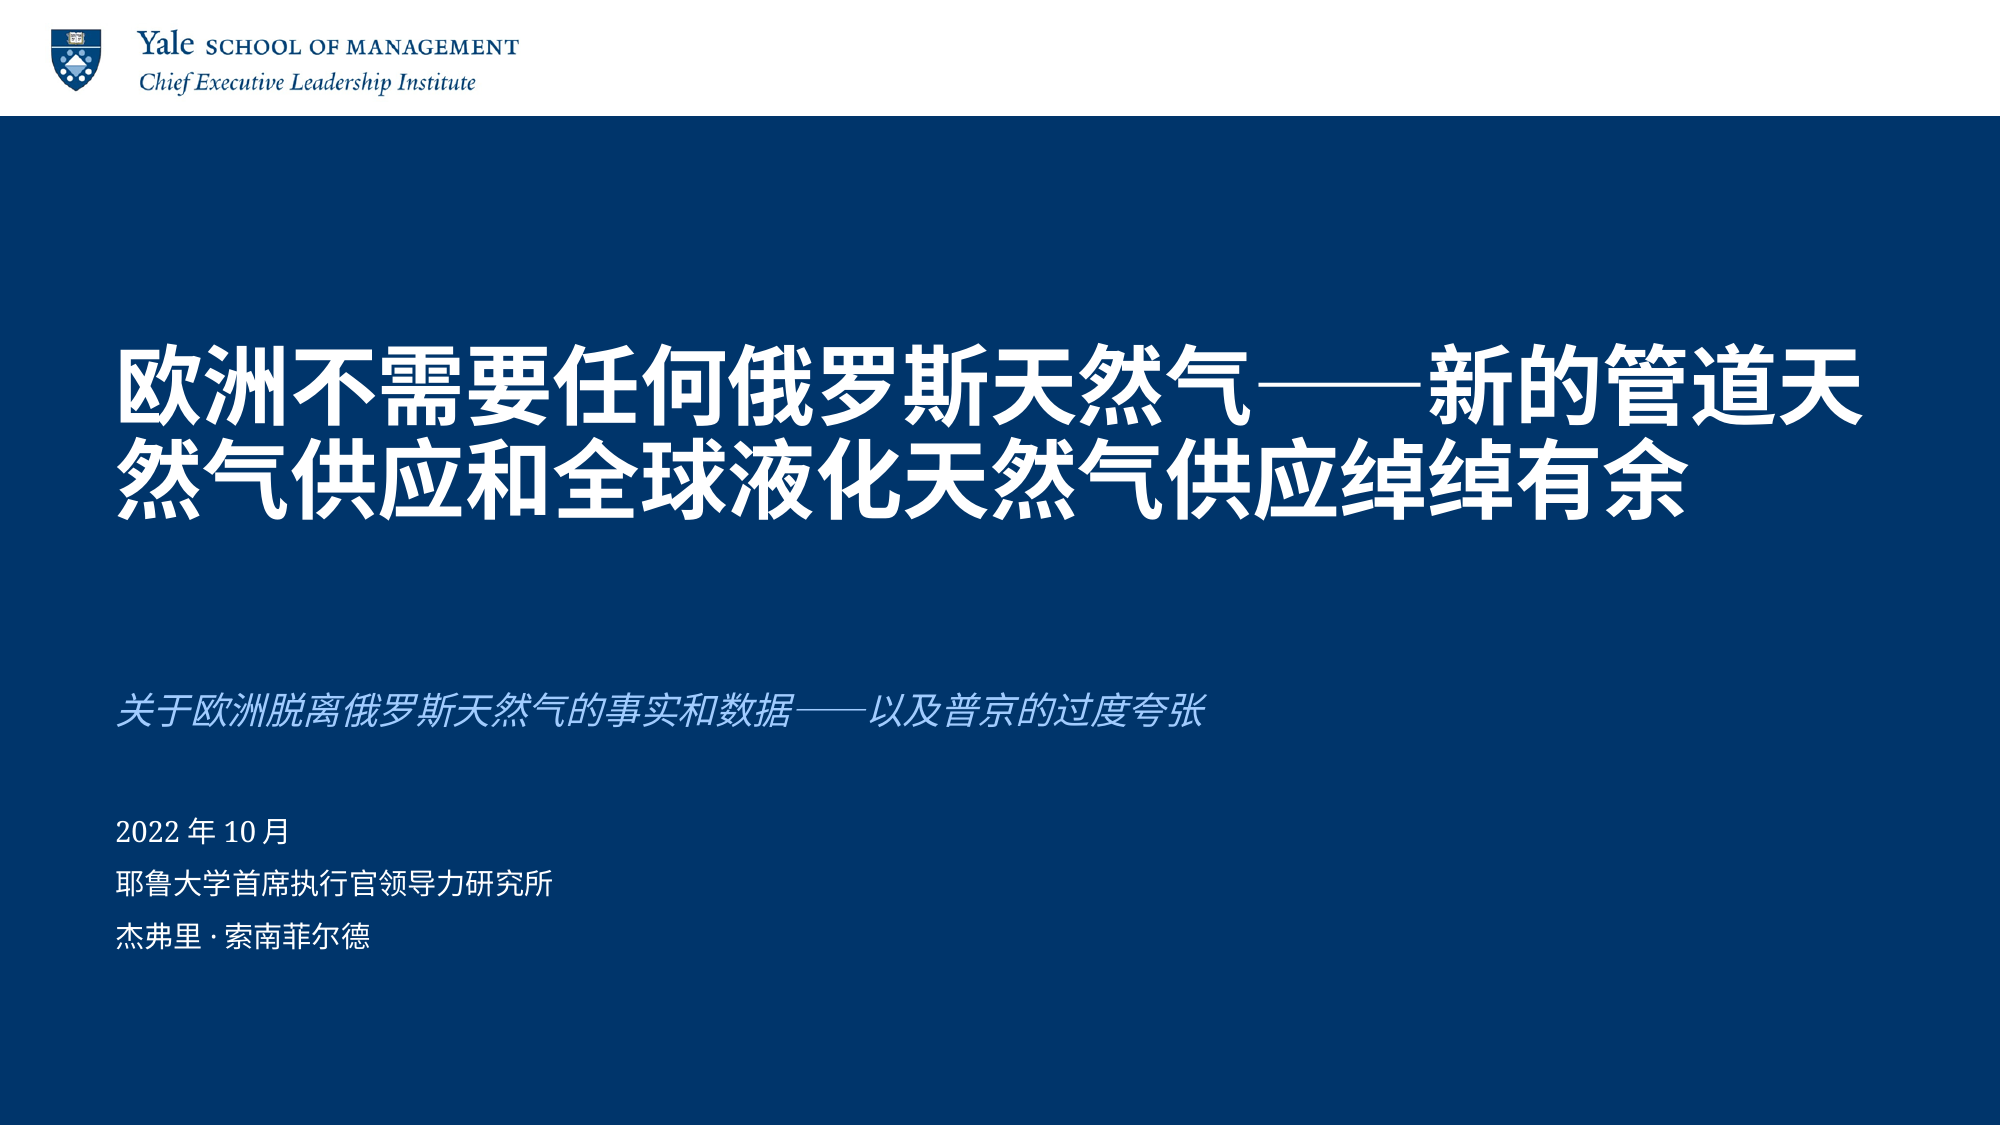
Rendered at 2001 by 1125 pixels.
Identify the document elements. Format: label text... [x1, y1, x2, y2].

subtitle 关于欧洲脱离俄罗斯天然气的事实和数据——以及普京的过度夸张 [100, 672, 1900, 740]
list 2022年10月 耶鲁大学首席执行官领导力研究所 杰弗里·索南菲尔德 [100, 908, 700, 961]
title 欧洲不需要任何俄罗斯天然气——新的管道天然气供应和全球液化天然气供应绰绰有余 [100, 335, 1900, 563]
picture [45, 23, 524, 102]
